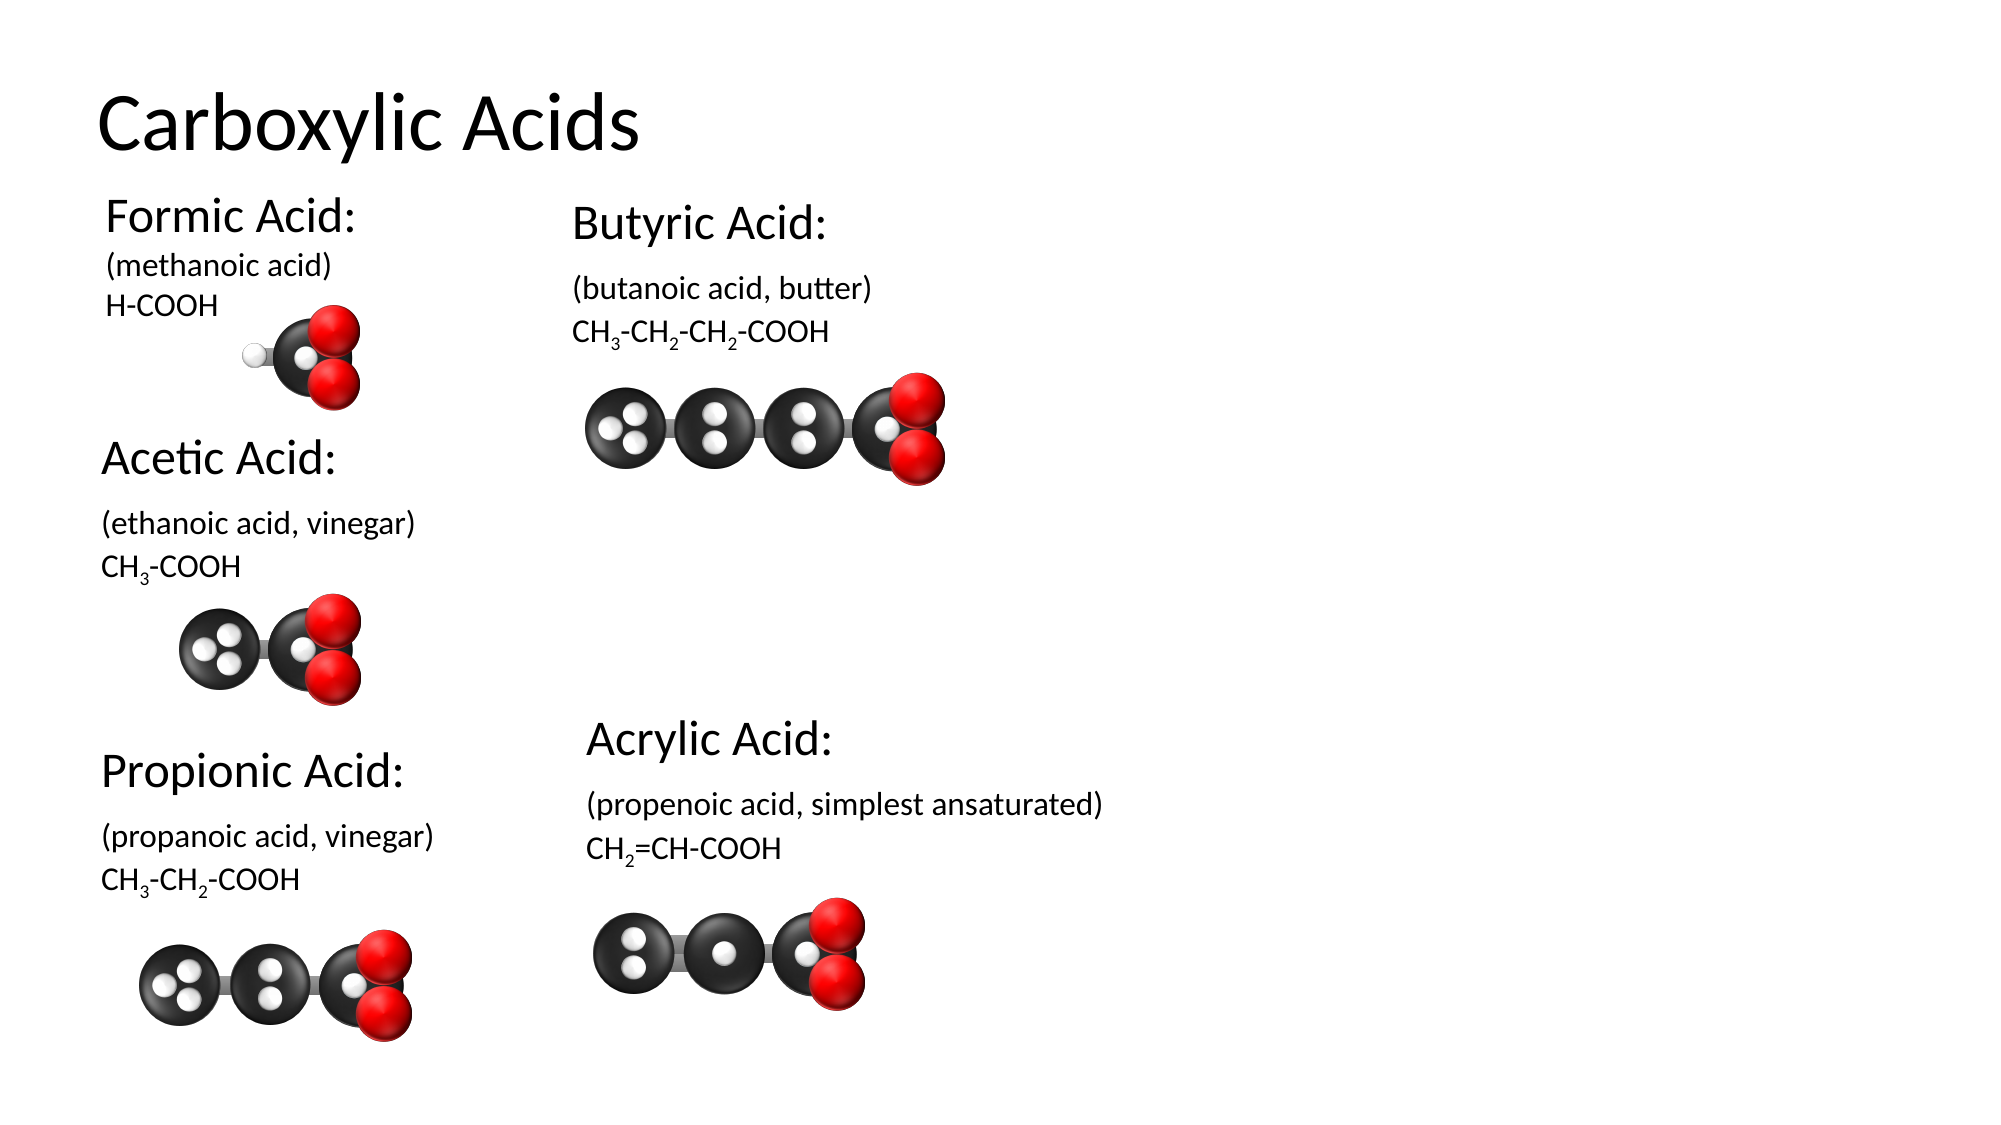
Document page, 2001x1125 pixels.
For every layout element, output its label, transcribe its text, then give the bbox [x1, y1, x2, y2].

text_box Formic Acid: (methanoic acid) H-COOH [90, 175, 395, 331]
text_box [178, 593, 362, 708]
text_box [584, 372, 946, 487]
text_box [241, 304, 361, 411]
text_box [138, 929, 413, 1043]
text_box Acrylic Acid: (propenoic acid, simplest ansaturated) CH2=CH-COOH [571, 698, 1142, 879]
text_box Propionic Acid: (propanoic acid, vinegar) CH3-CH2-COOH [86, 729, 473, 910]
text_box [592, 897, 866, 1012]
text_box Butyric Acid: (butanoic acid, butter) CH3-CH2-CH2-COOH [557, 181, 911, 362]
text_box Acetic Acid: (ethanoic acid, vinegar) CH3-COOH [86, 416, 454, 597]
text_box Carboxylic Acids [82, 60, 676, 175]
